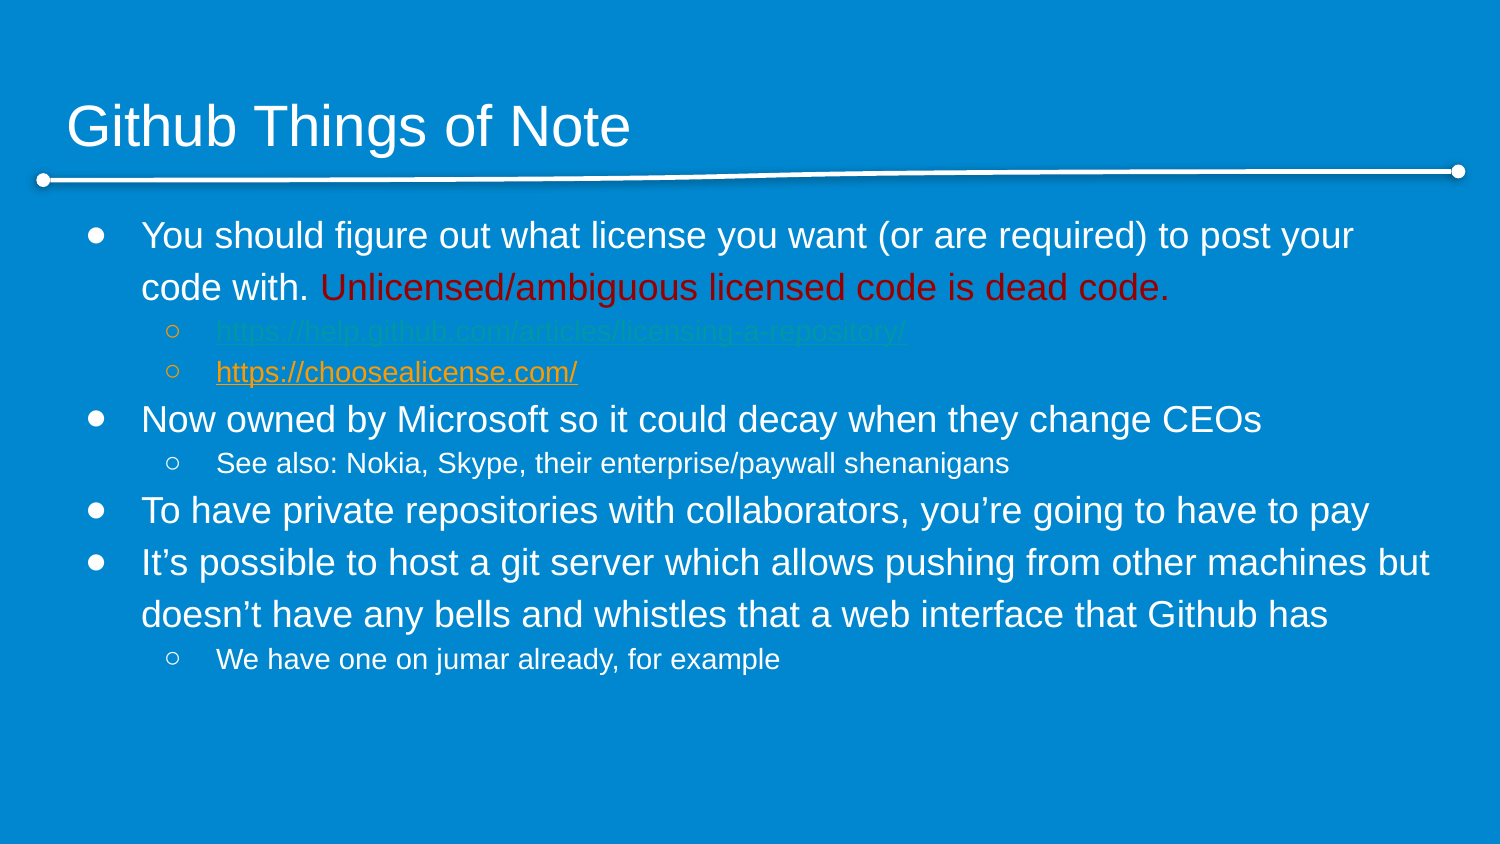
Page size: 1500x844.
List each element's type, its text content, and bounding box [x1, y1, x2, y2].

list You should figure out what license you want (or are required) to post your code with. Unlicensed/ambiguous licensed code is dead code. https://help.github.com/articles/licensing-a-repository/ https://choosealicense.com/ Now owned by Microsoft so it could decay when they change CEOs See also: Nokia, Skype, their enterprise/paywall shenanigans To have private repositories with collaborators, you’re going to have to pay It’s possible to host a git server which allows pushing from other machines but doesn’t have any bells and whistles that a web interface that Github has We have one on jumar already, for example [51, 189, 1449, 750]
title Github Things of Note [51, 72, 1449, 167]
